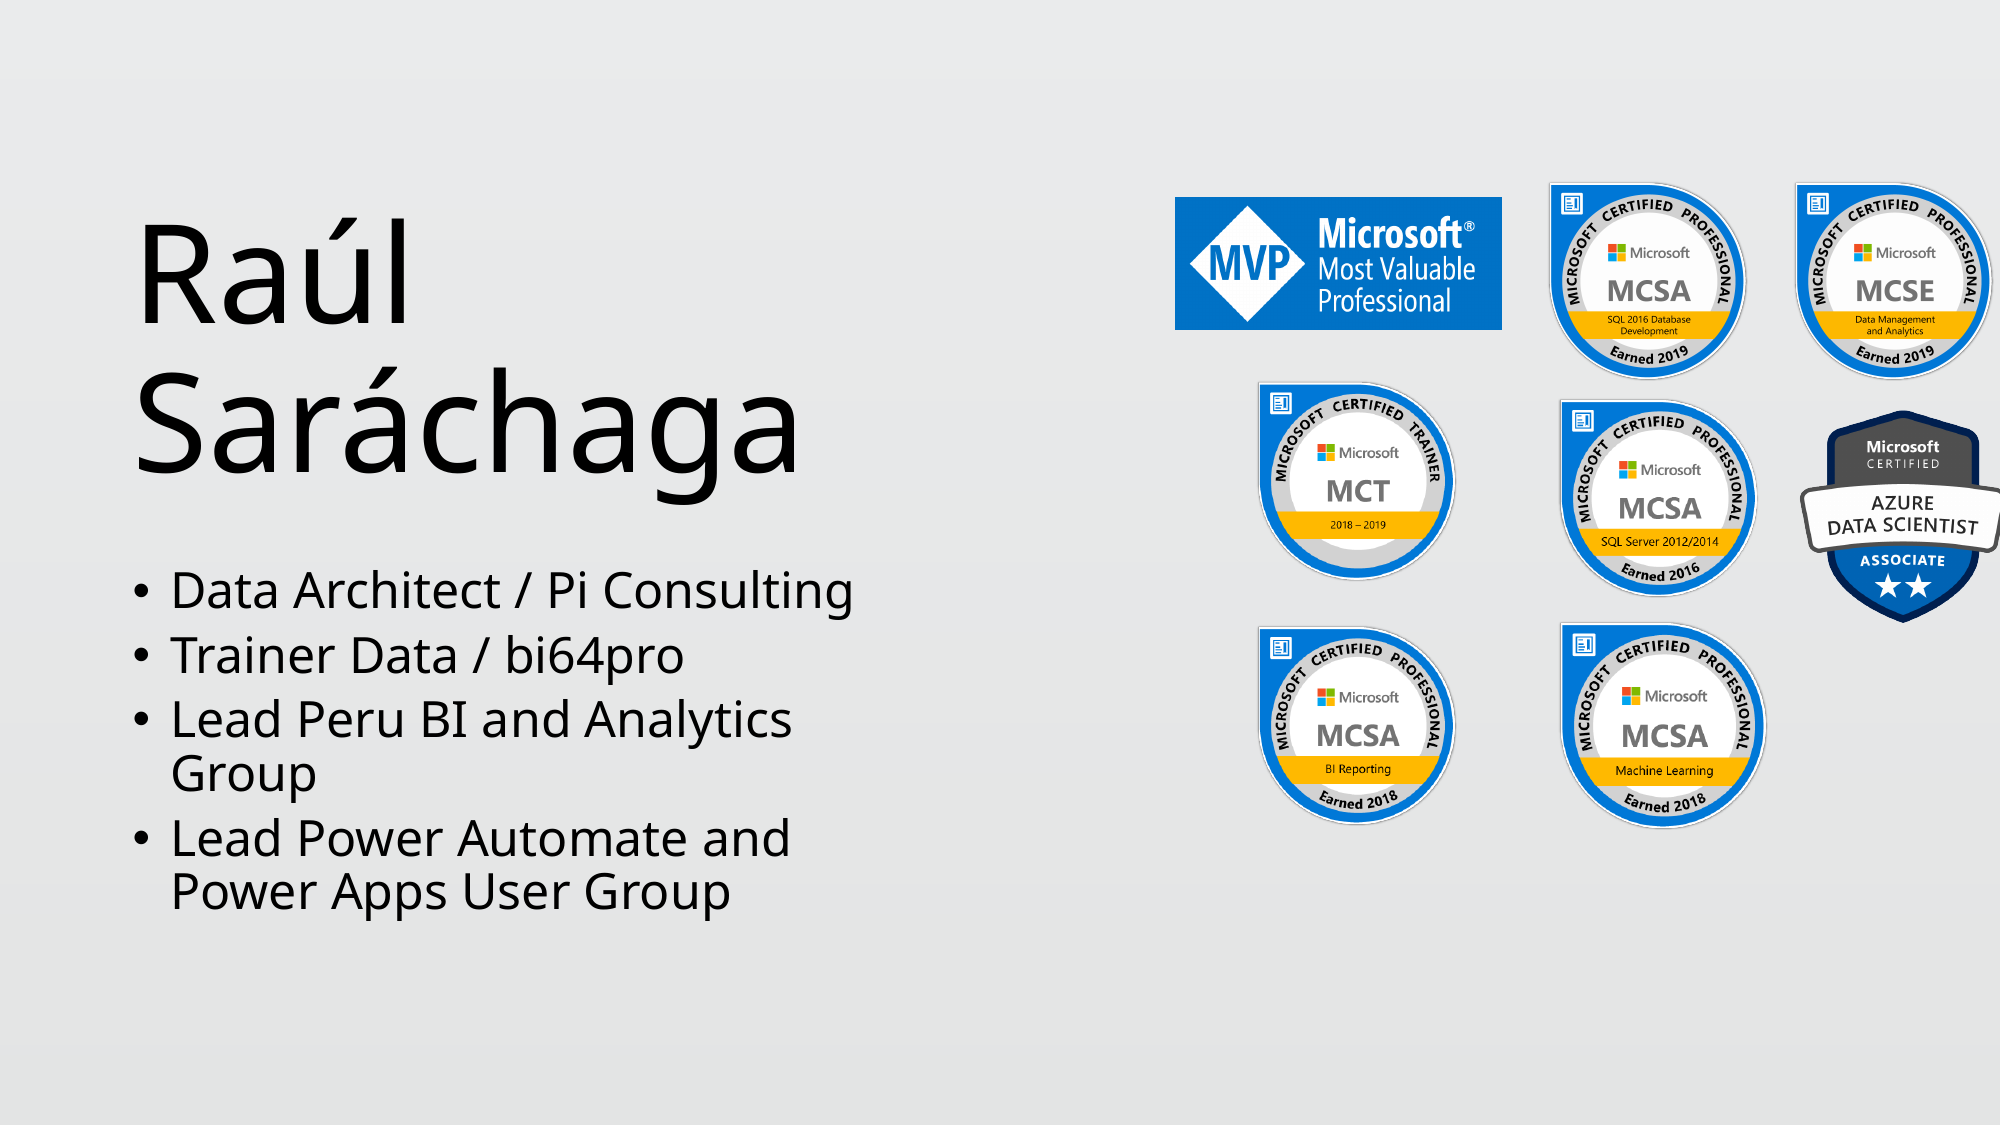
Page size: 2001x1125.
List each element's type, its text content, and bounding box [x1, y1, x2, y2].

picture [1794, 408, 2000, 625]
picture [1793, 180, 1994, 382]
picture [1175, 197, 1502, 330]
picture [1256, 380, 1457, 582]
title Raúl Saráchaga [117, 197, 1000, 507]
picture [1256, 624, 1457, 826]
list Data Architect / Pi Consulting Trainer Data / bi64pro Lead Peru BI and Analytics Group Lead Power Automate and Power Apps User Group [42, 558, 925, 1025]
picture [1558, 397, 1759, 598]
picture [1547, 180, 1748, 382]
picture [1558, 620, 1768, 830]
